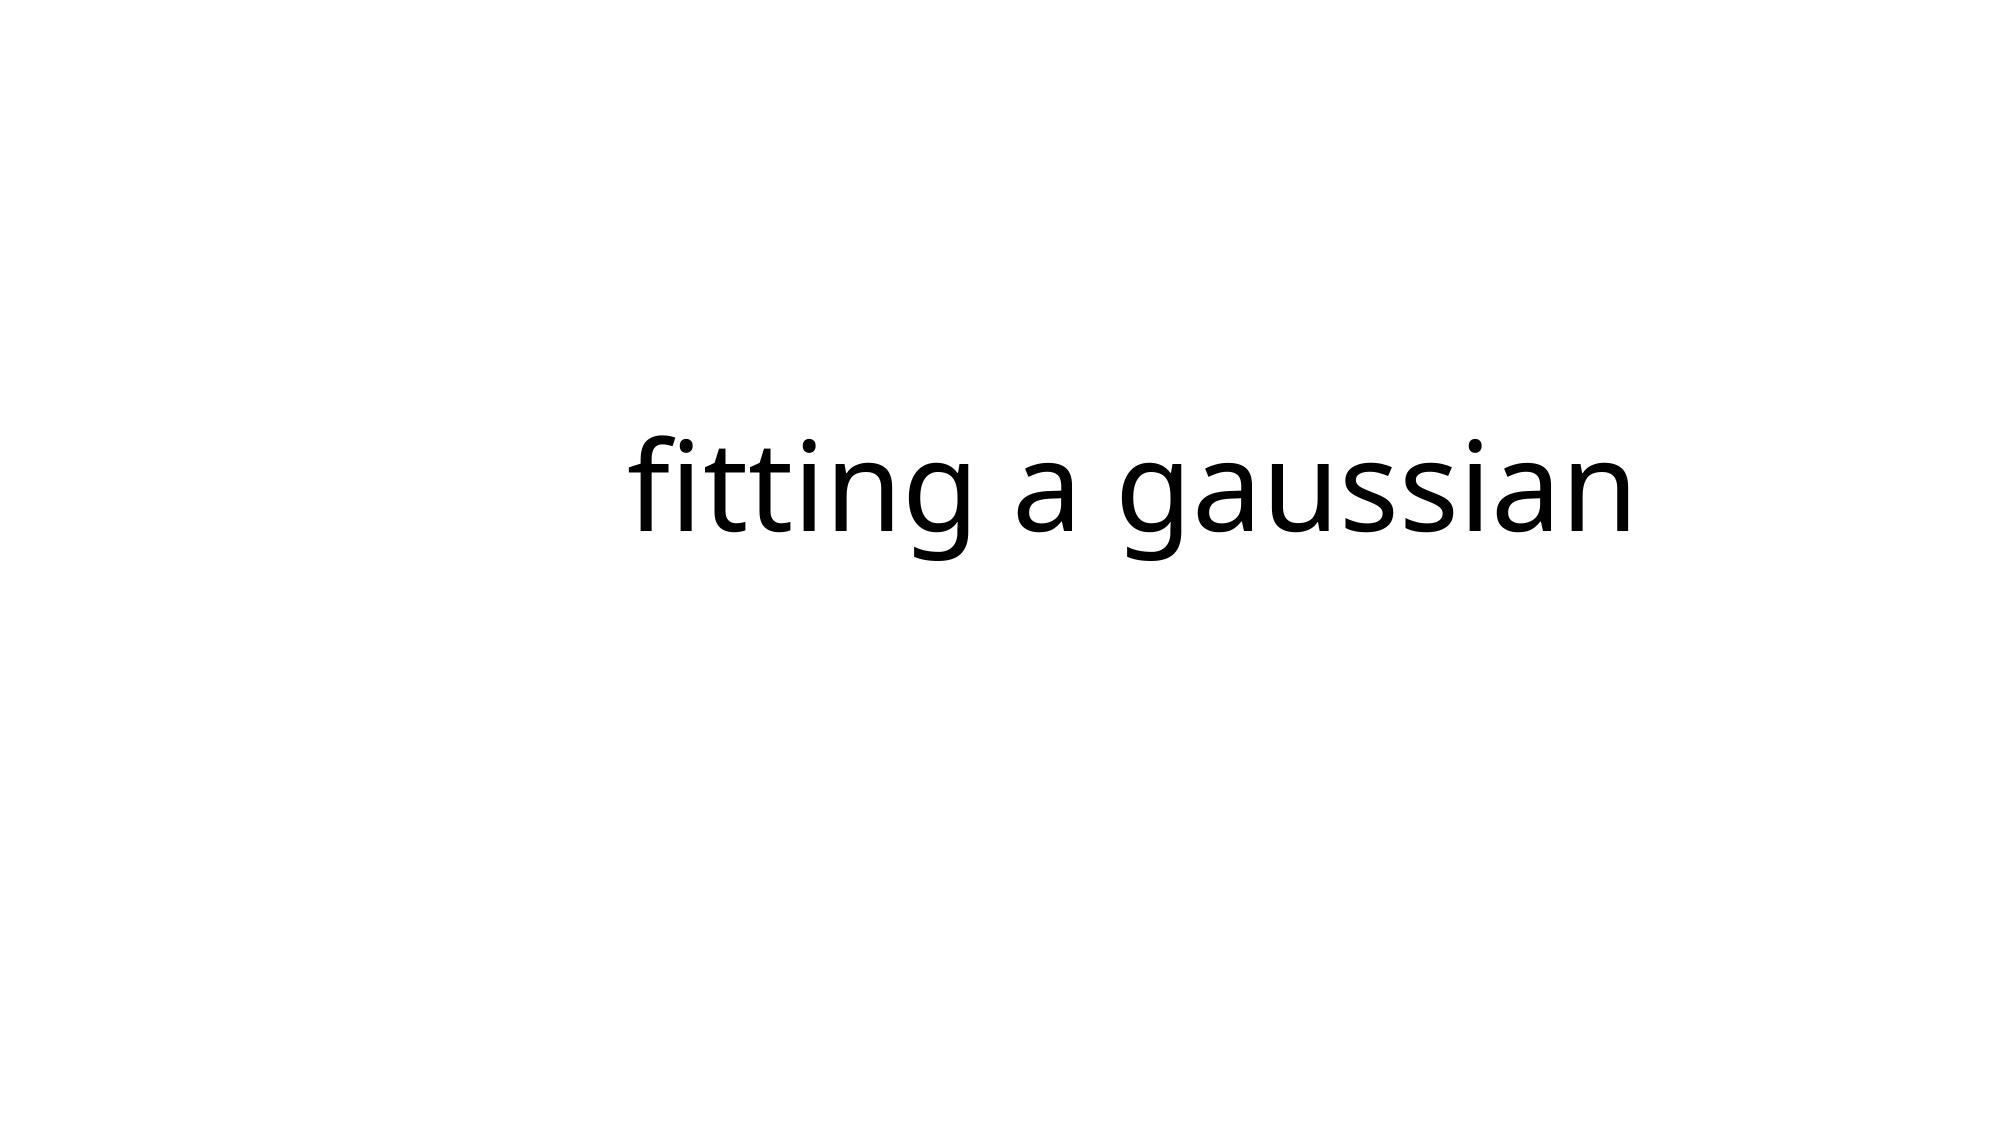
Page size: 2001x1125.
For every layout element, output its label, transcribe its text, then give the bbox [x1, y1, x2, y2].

title fitting a gaussian [258, 266, 1709, 567]
